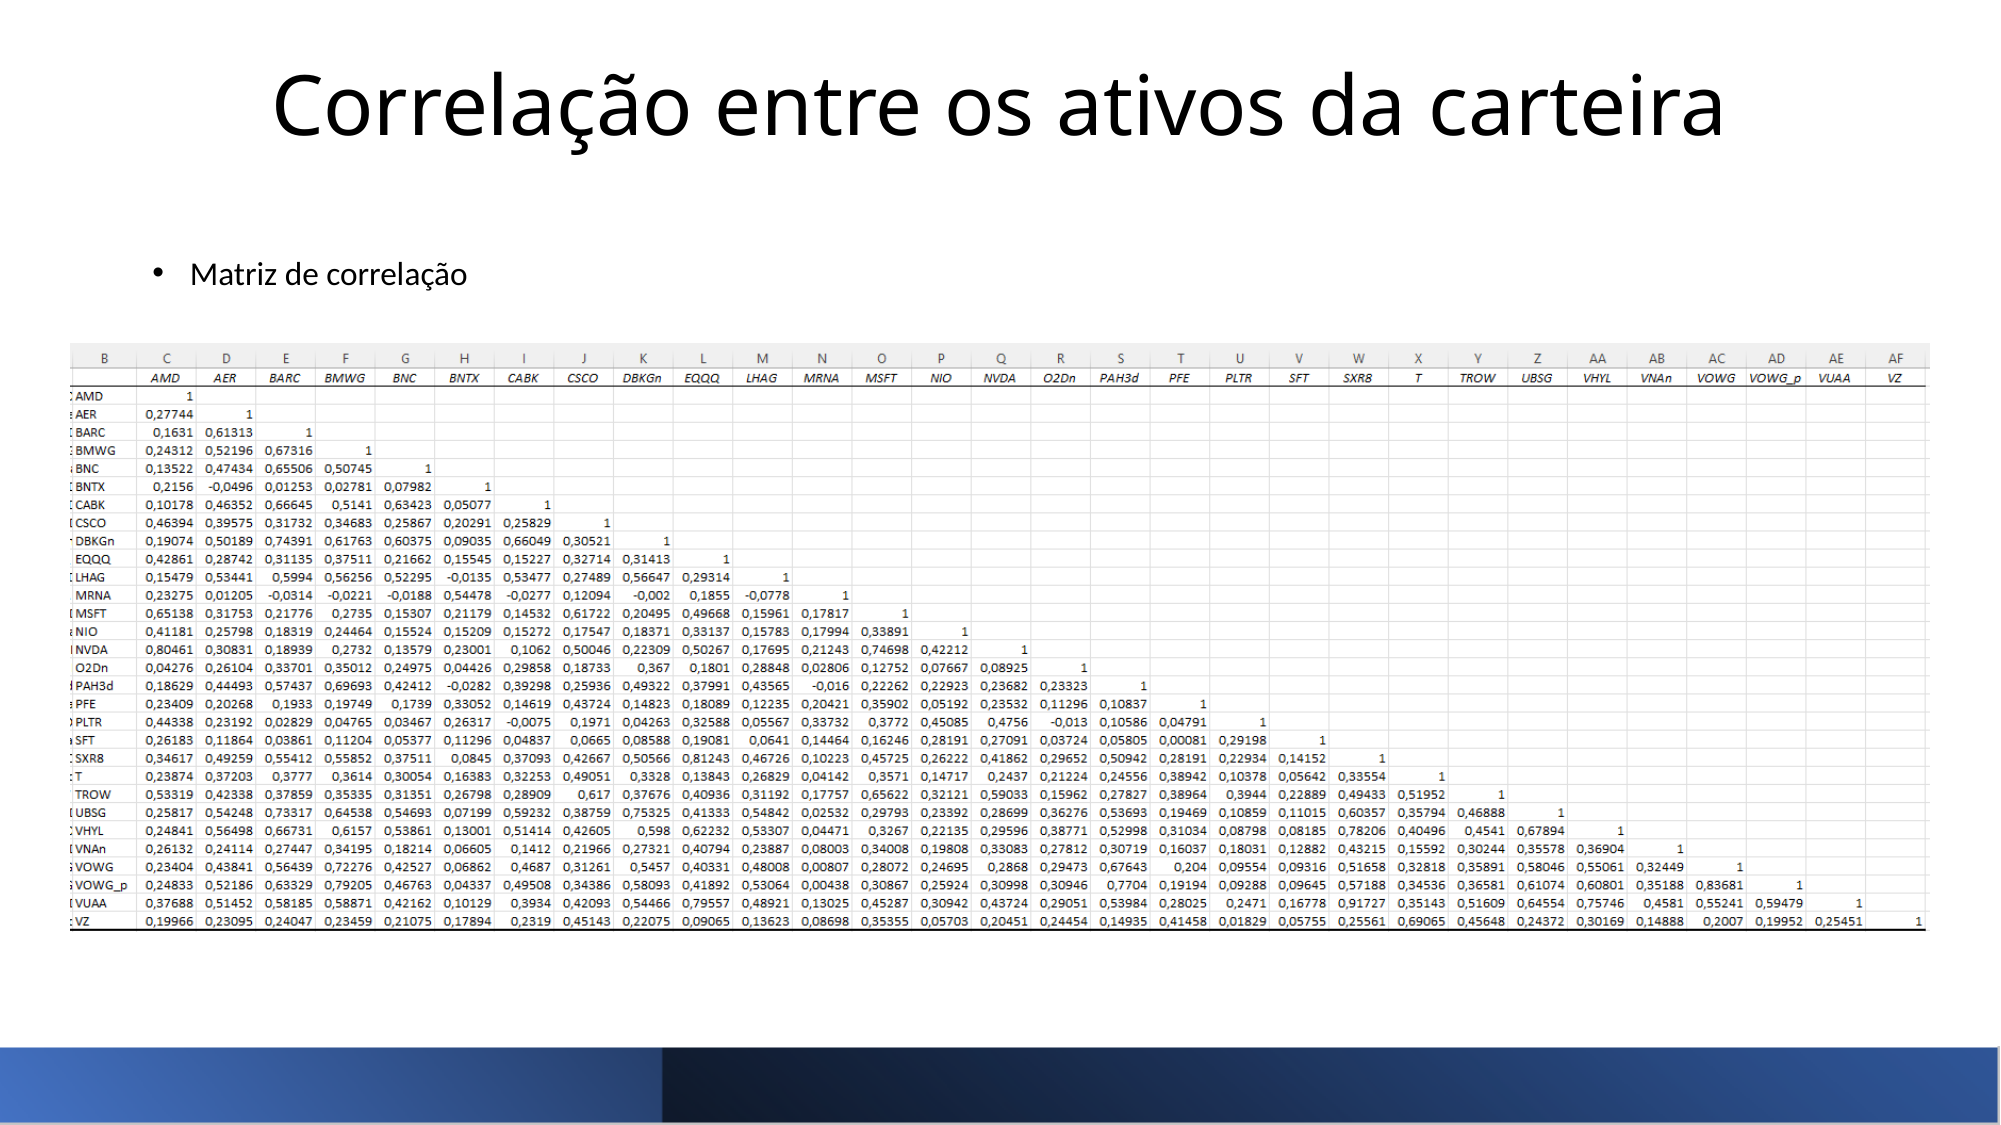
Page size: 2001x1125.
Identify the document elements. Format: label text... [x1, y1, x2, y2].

picture [70, 343, 1930, 932]
picture [0, 1046, 2000, 1125]
title Correlação entre os ativos da carteira [137, 0, 1863, 218]
list Matriz de correlação [137, 249, 1863, 312]
